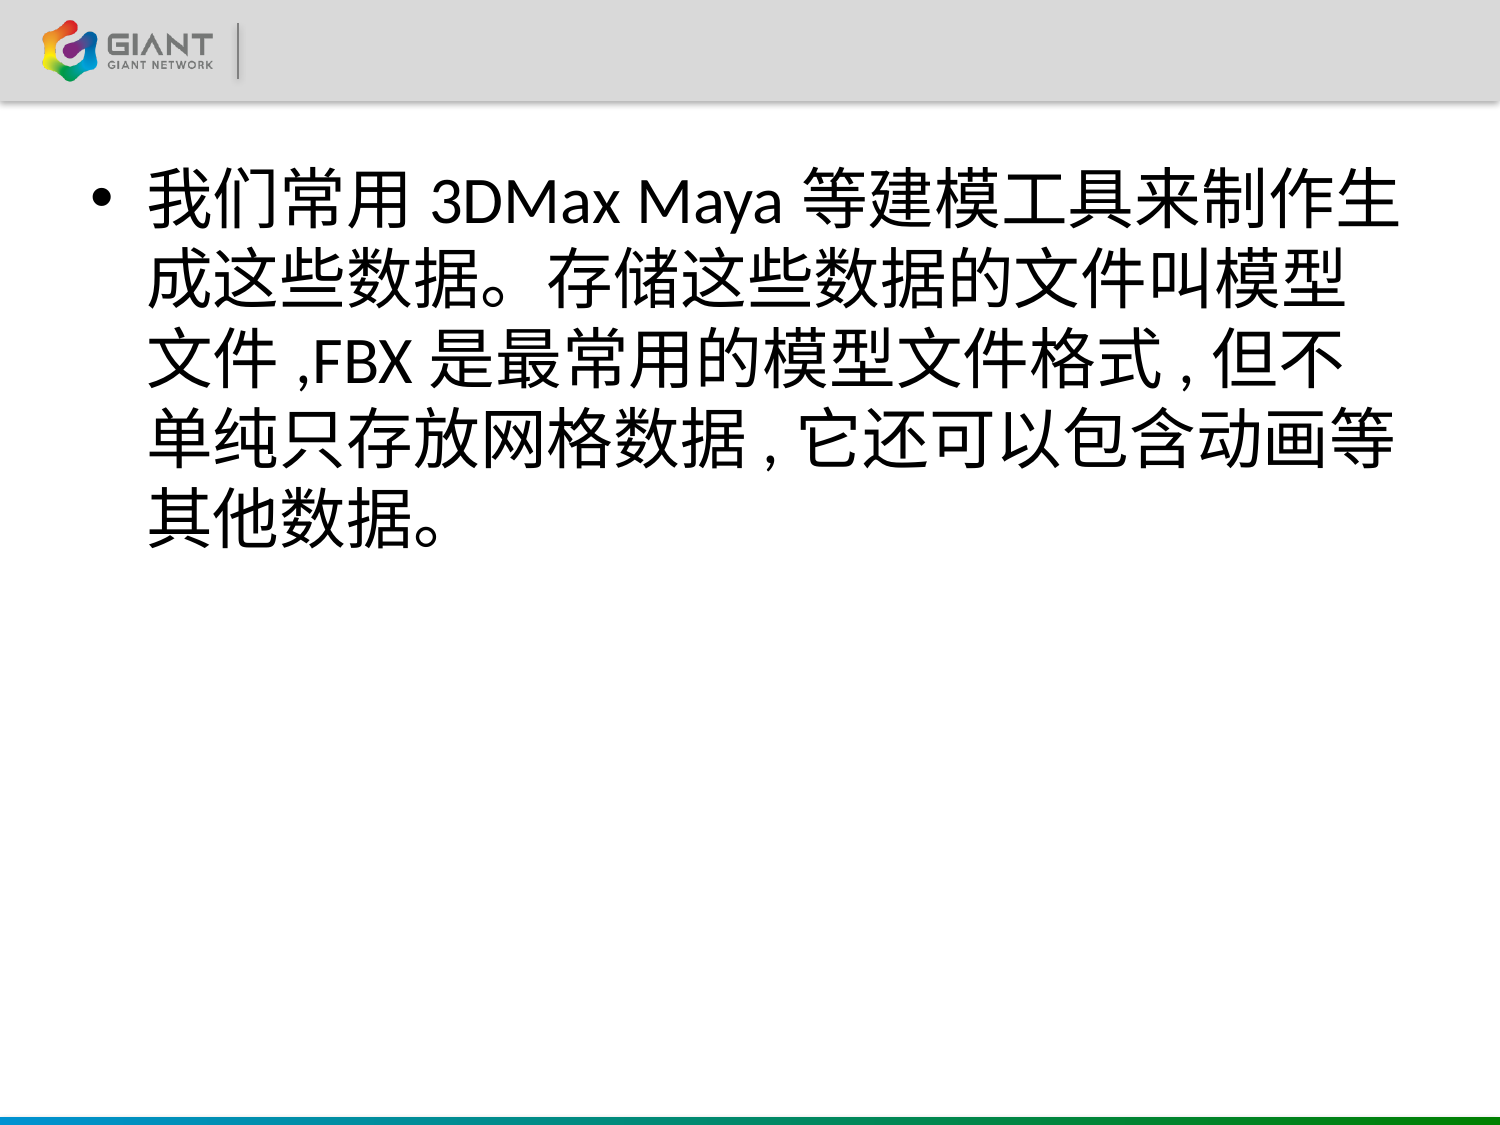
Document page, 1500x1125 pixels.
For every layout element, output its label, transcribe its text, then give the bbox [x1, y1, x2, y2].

list 我们常用3DMax Maya等建模工具来制作生成这些数据。存储这些数据的文件叫模型文件,FBX是最常用的模型文件格式,但不单纯只存放网格数据,它还可以包含动画等其他数据。 [75, 149, 1425, 1005]
picture [32, 9, 223, 92]
